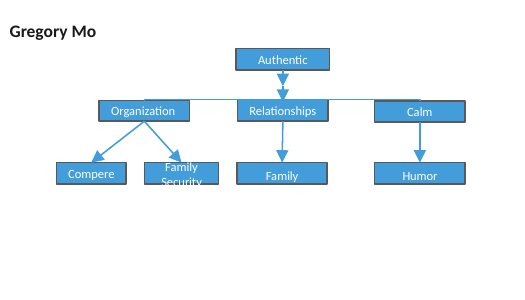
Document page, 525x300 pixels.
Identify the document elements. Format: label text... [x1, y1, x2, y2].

text_box Calm [374, 101, 466, 122]
text_box Authentic [236, 48, 276, 71]
text_box Family [288, 162, 328, 185]
text_box Family Security [144, 162, 219, 185]
text_box Gregory Mo [4, 14, 166, 47]
text_box Compere [56, 162, 127, 185]
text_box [91, 121, 142, 163]
text_box Organization [99, 100, 190, 122]
text_box Relationships [237, 101, 276, 122]
text_box Family [236, 162, 276, 185]
text_box Humor [374, 162, 466, 185]
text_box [144, 121, 182, 163]
text_box Authentic [288, 48, 330, 71]
text_box Relationships [288, 101, 328, 122]
